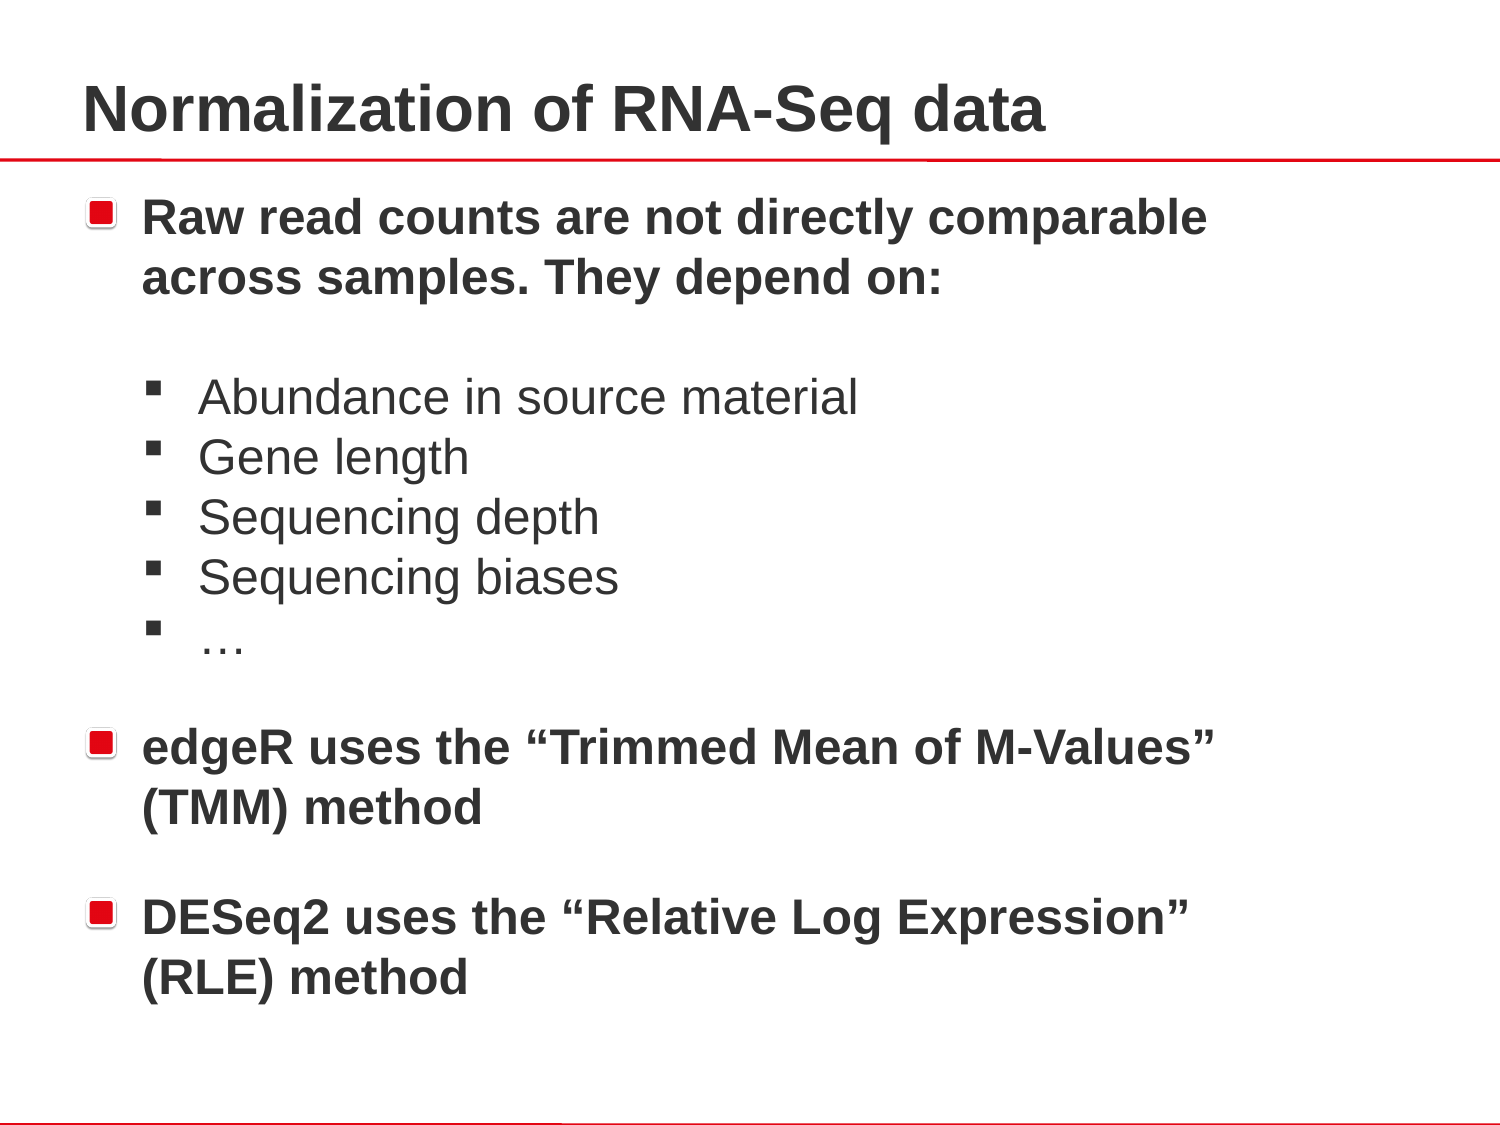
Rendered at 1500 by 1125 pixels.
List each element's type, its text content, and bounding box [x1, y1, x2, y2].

picture [83, 196, 119, 232]
picture [83, 726, 119, 762]
text_box Raw read counts are not directly comparable across samples. They depend on: Abundance in source material Gene length Sequencing depth Sequencing biases … edgeR uses the “Trimmed Mean of M-Values” (TMM) method DESeq2 uses the “Relative Log Expression” (RLE) method [82, 184, 1329, 1070]
text_box Normalization of RNA-Seq data [82, 66, 1411, 145]
picture [83, 896, 119, 932]
